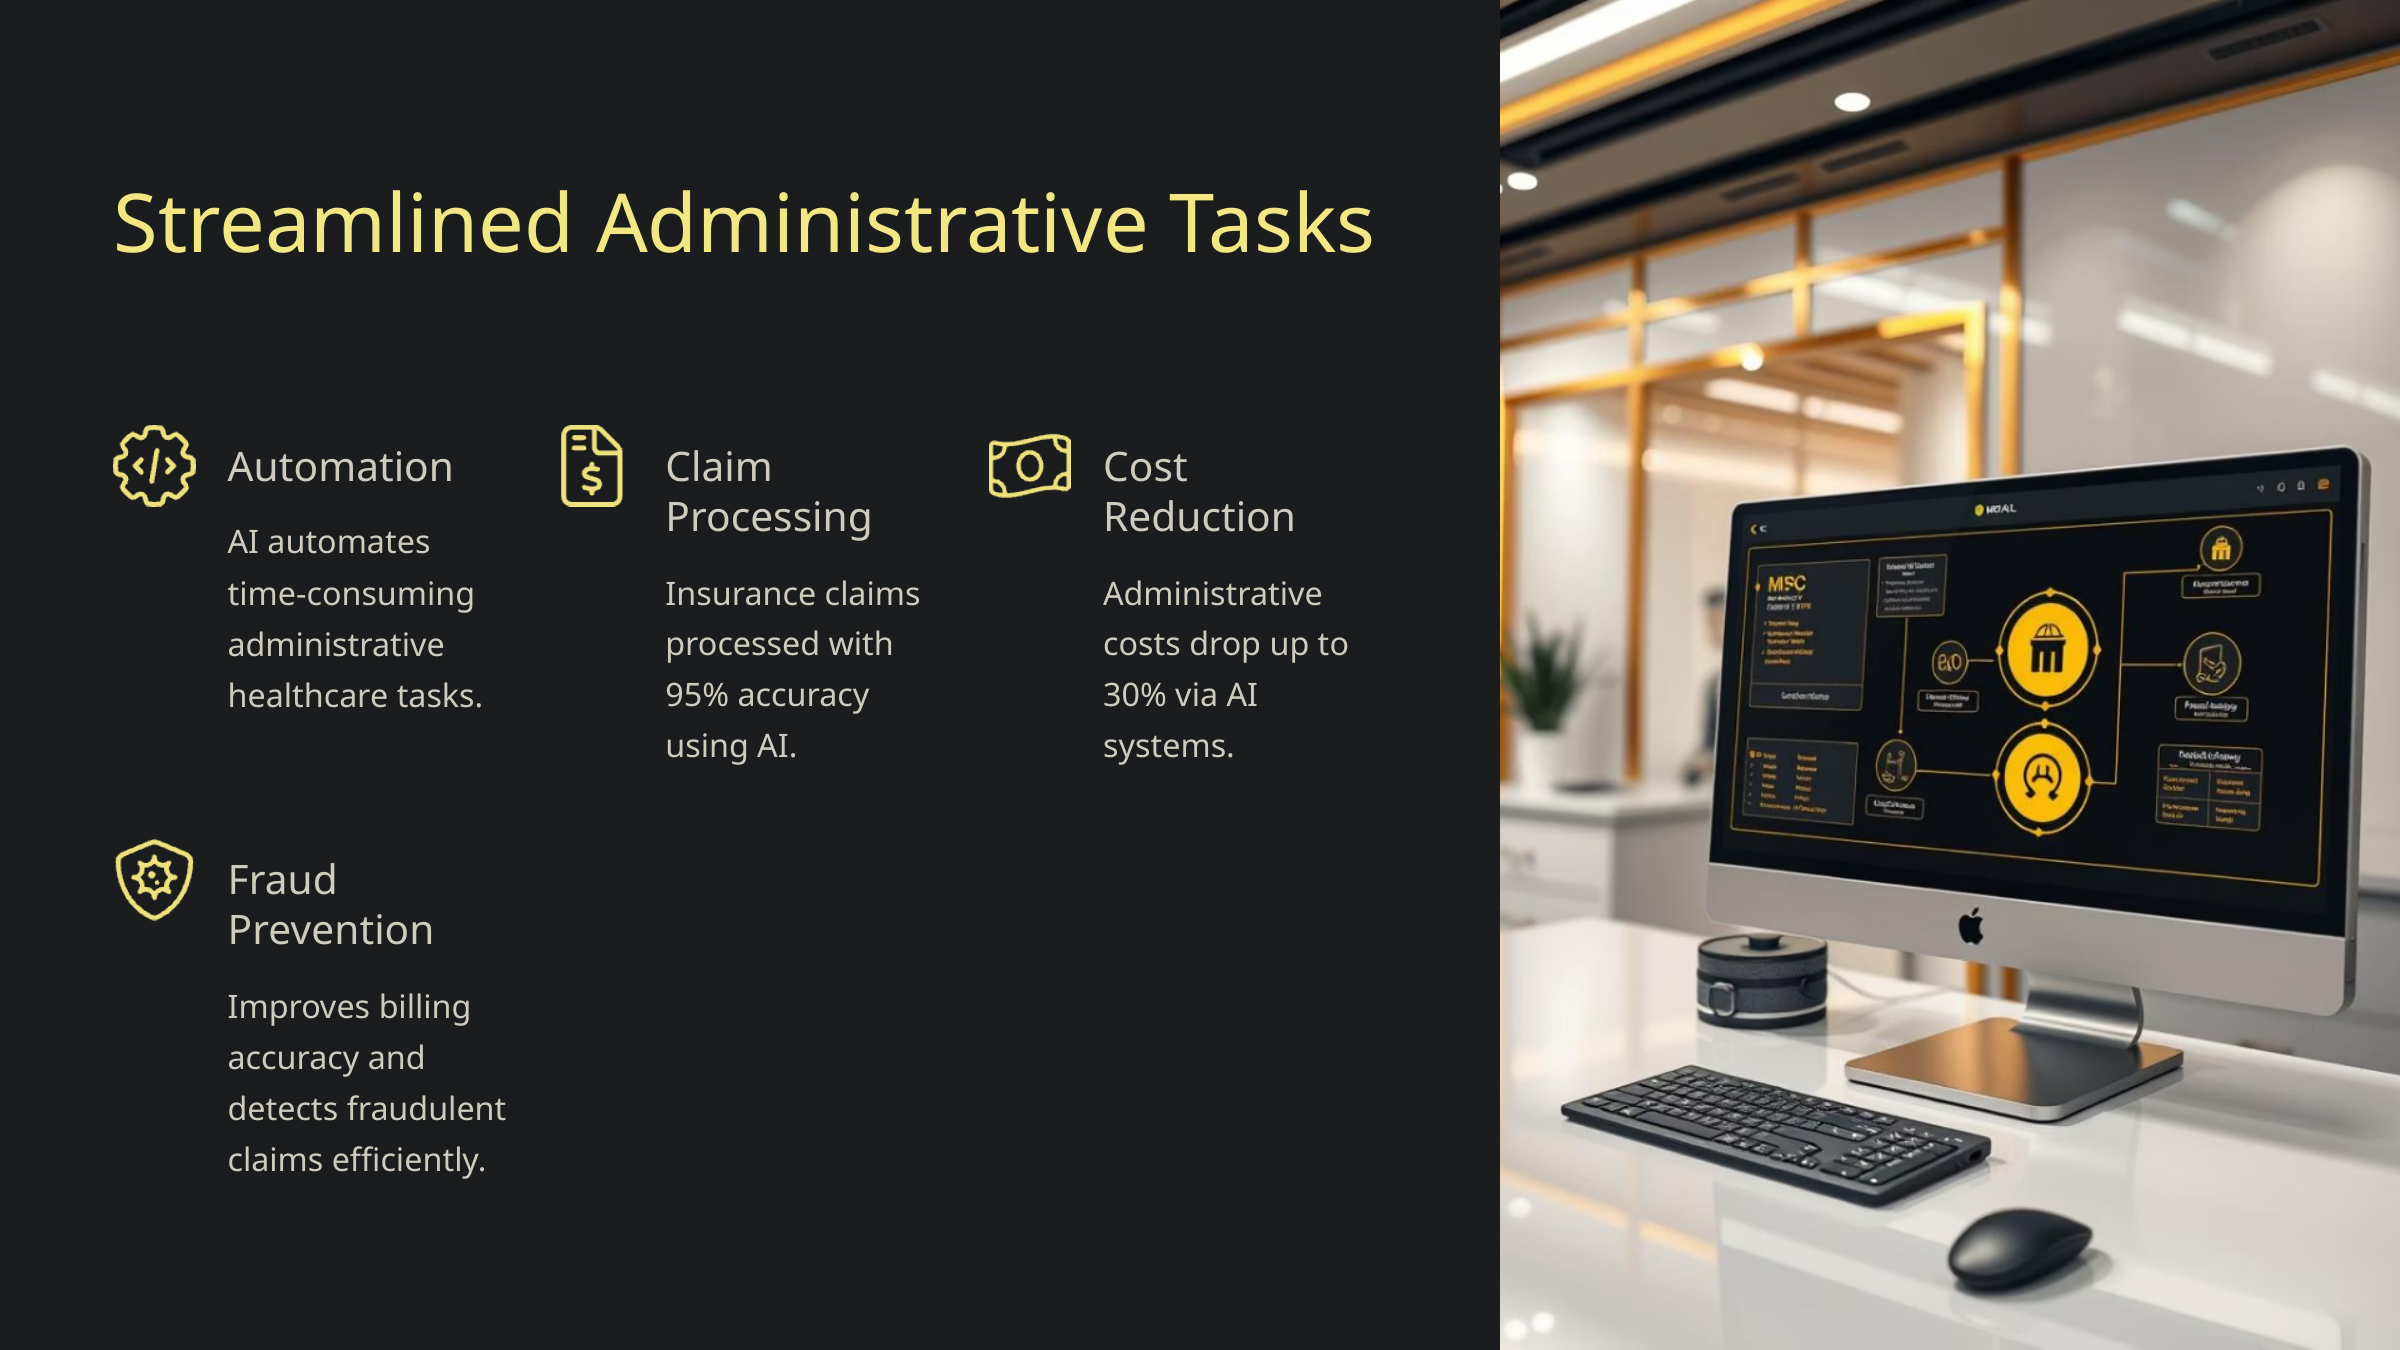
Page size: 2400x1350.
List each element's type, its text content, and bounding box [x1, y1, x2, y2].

text_box Automation [227, 439, 511, 490]
picture [113, 425, 196, 507]
text_box Insurance claims processed with 95% accuracy using AI. [665, 560, 949, 769]
text_box Claim Processing [665, 439, 949, 541]
text_box Cost Reduction [1103, 439, 1387, 541]
text_box Streamlined Administrative Tasks [113, 167, 1386, 371]
picture [989, 425, 1071, 507]
text_box Administrative costs drop up to 30% via AI systems. [1103, 560, 1387, 769]
picture [551, 425, 633, 507]
text_box AI automates time-consuming administrative healthcare tasks. [227, 509, 511, 718]
text_box Fraud Prevention [227, 852, 511, 955]
picture [1499, 0, 2400, 1350]
text_box Improves billing accuracy and detects fraudulent claims efficiently. [227, 974, 511, 1183]
picture [113, 839, 196, 921]
